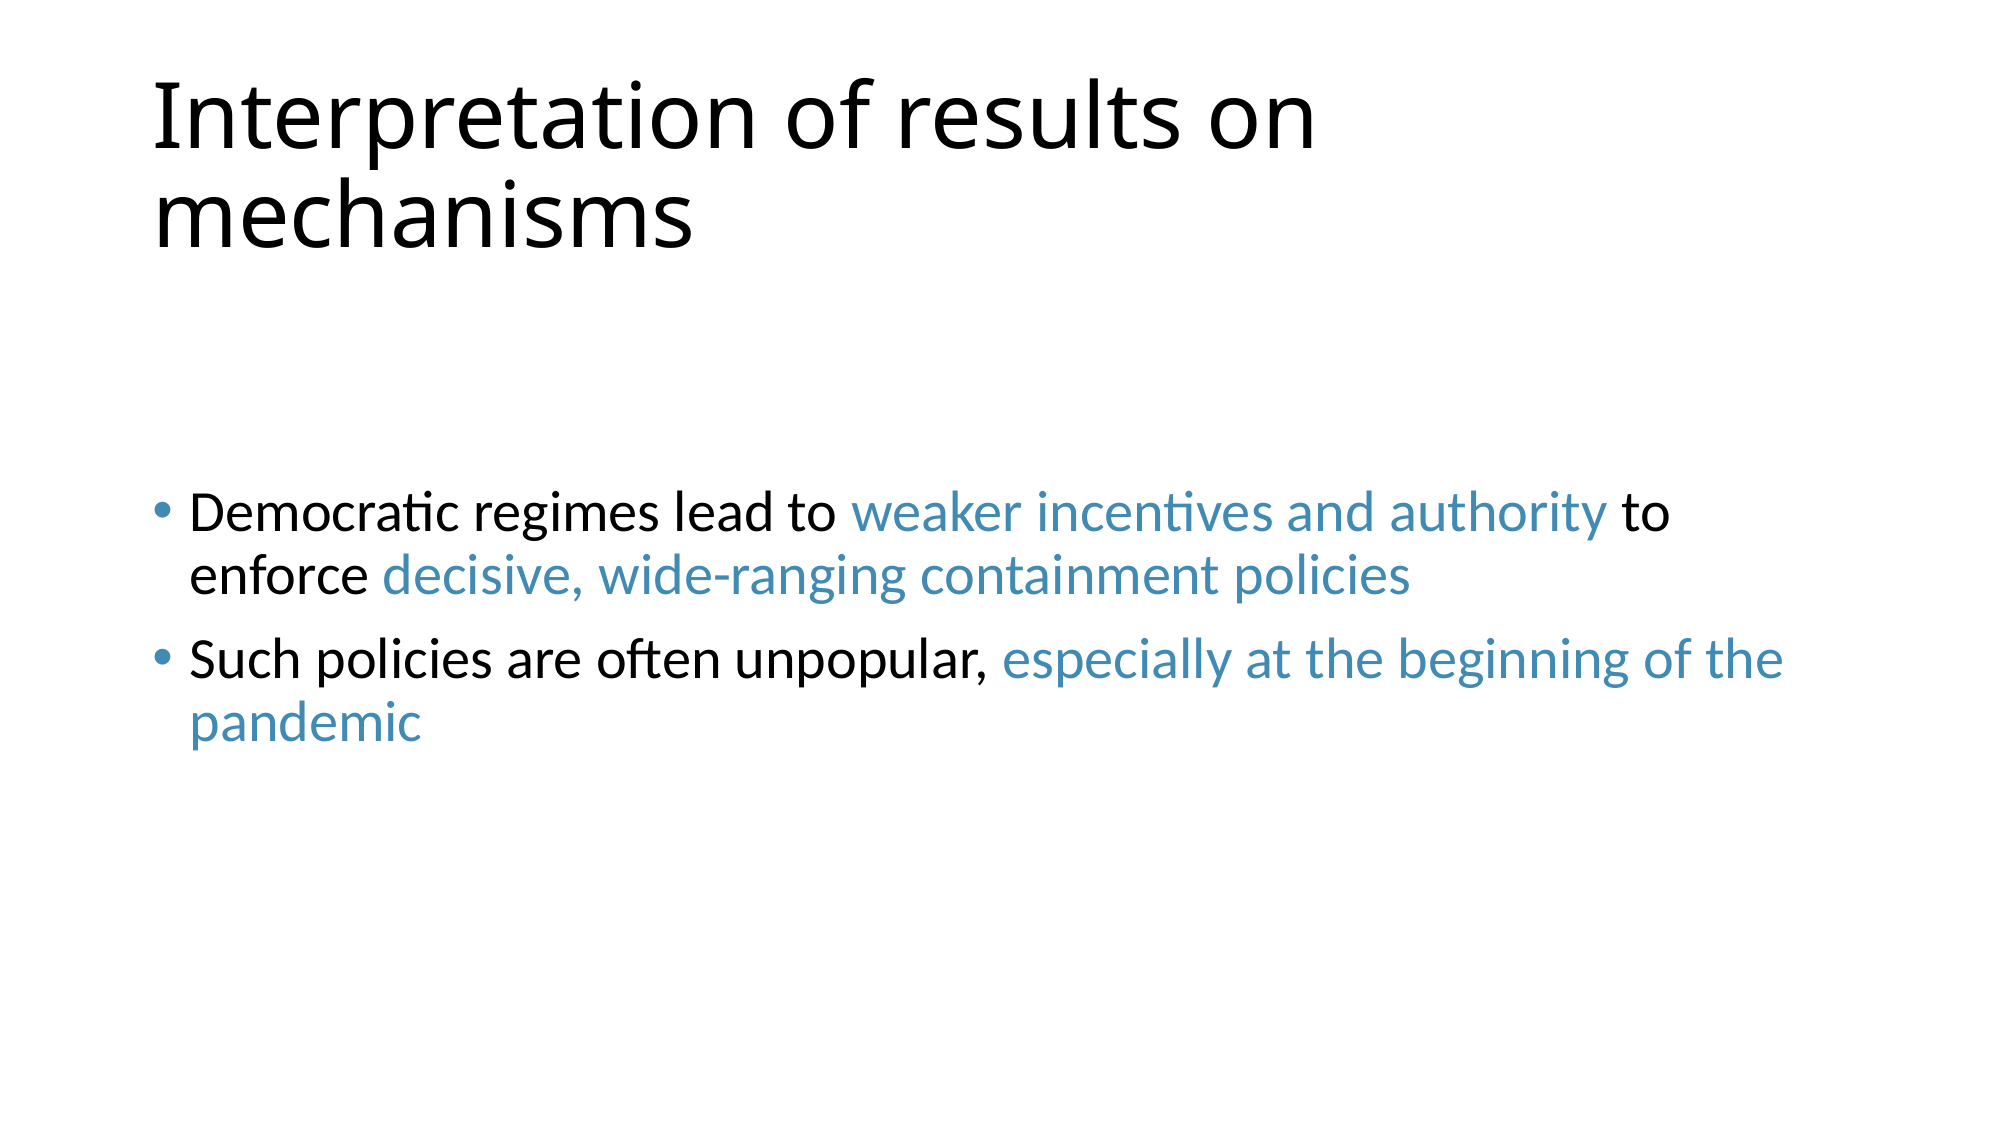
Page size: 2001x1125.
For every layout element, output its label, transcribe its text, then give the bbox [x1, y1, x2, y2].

list Democratic regimes lead to weaker incentives and authority to enforce decisive, wide-ranging containment policies Such policies are often unpopular, especially at the beginning of the pandemic [137, 299, 1863, 1014]
title Interpretation of results on mechanisms [137, 59, 1863, 278]
